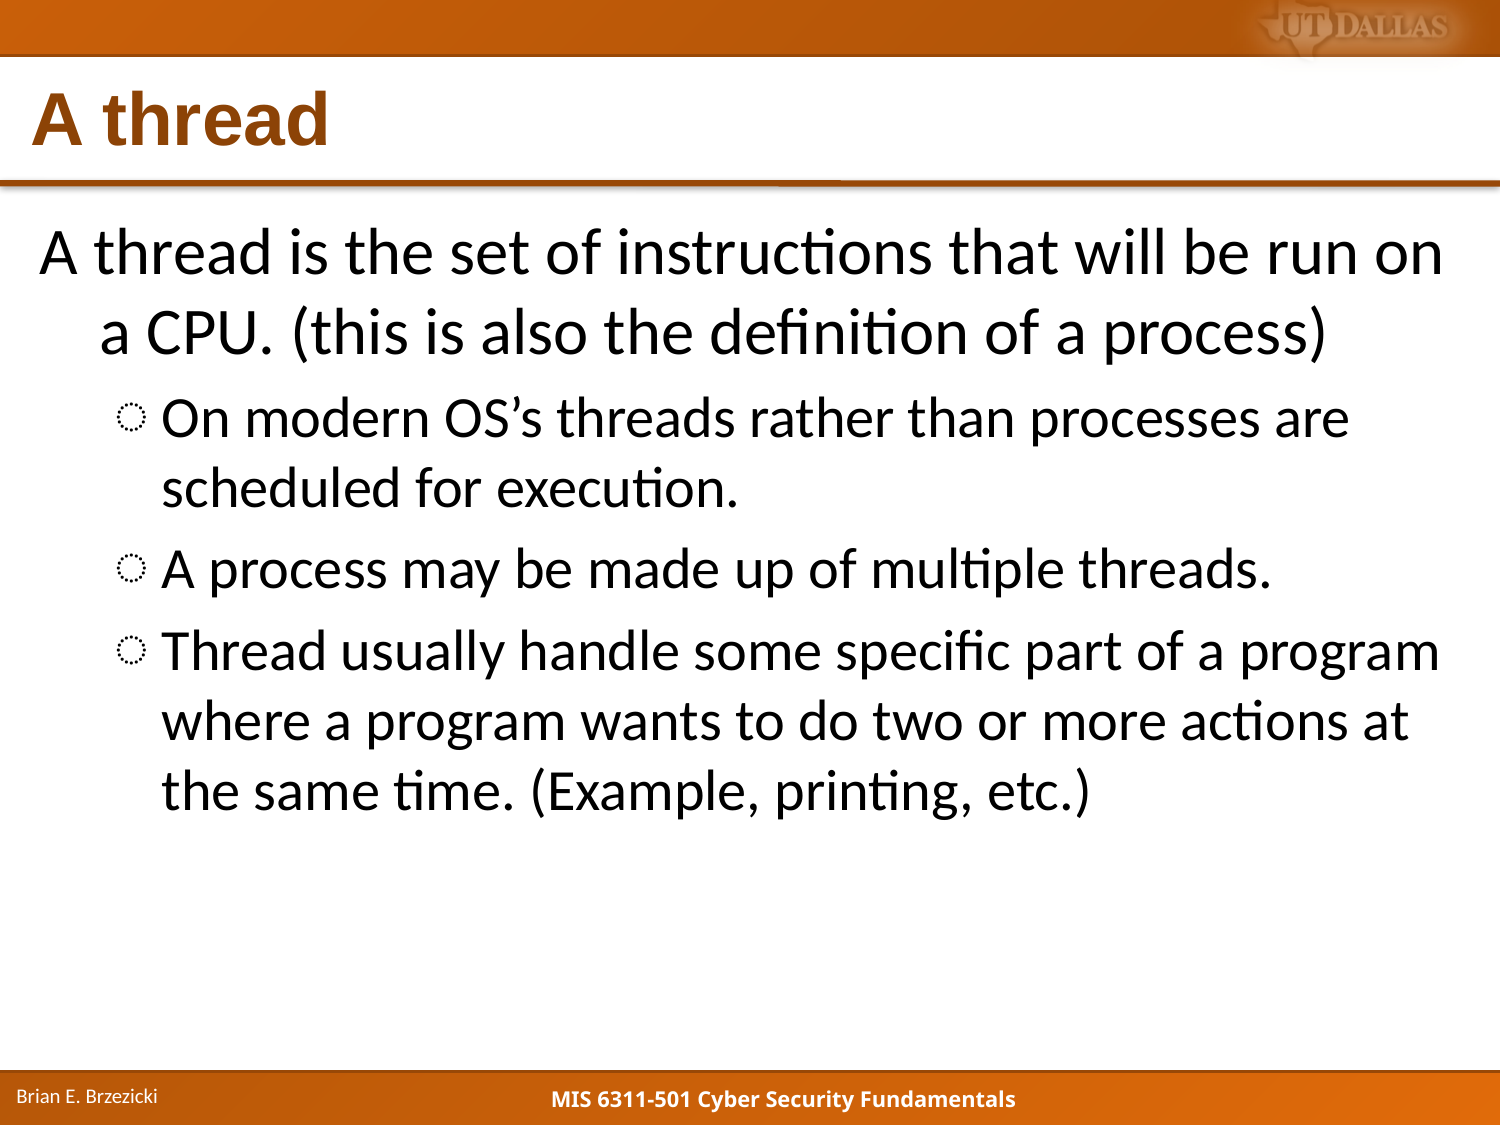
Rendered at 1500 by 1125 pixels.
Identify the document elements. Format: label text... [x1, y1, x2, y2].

list A thread is the set of instructions that will be run on a CPU. (this is also the definition of a process) On modern OS’s threads rather than processes are scheduled for execution. A process may be made up of multiple threads. Thread usually handle some specific part of a program where a program wants to do two or more actions at the same time. (Example, printing, etc.) [24, 199, 1500, 1077]
picture [1218, 0, 1500, 64]
text_box Brian E. Brzezicki [1, 1074, 173, 1115]
title A thread [0, 64, 1500, 178]
